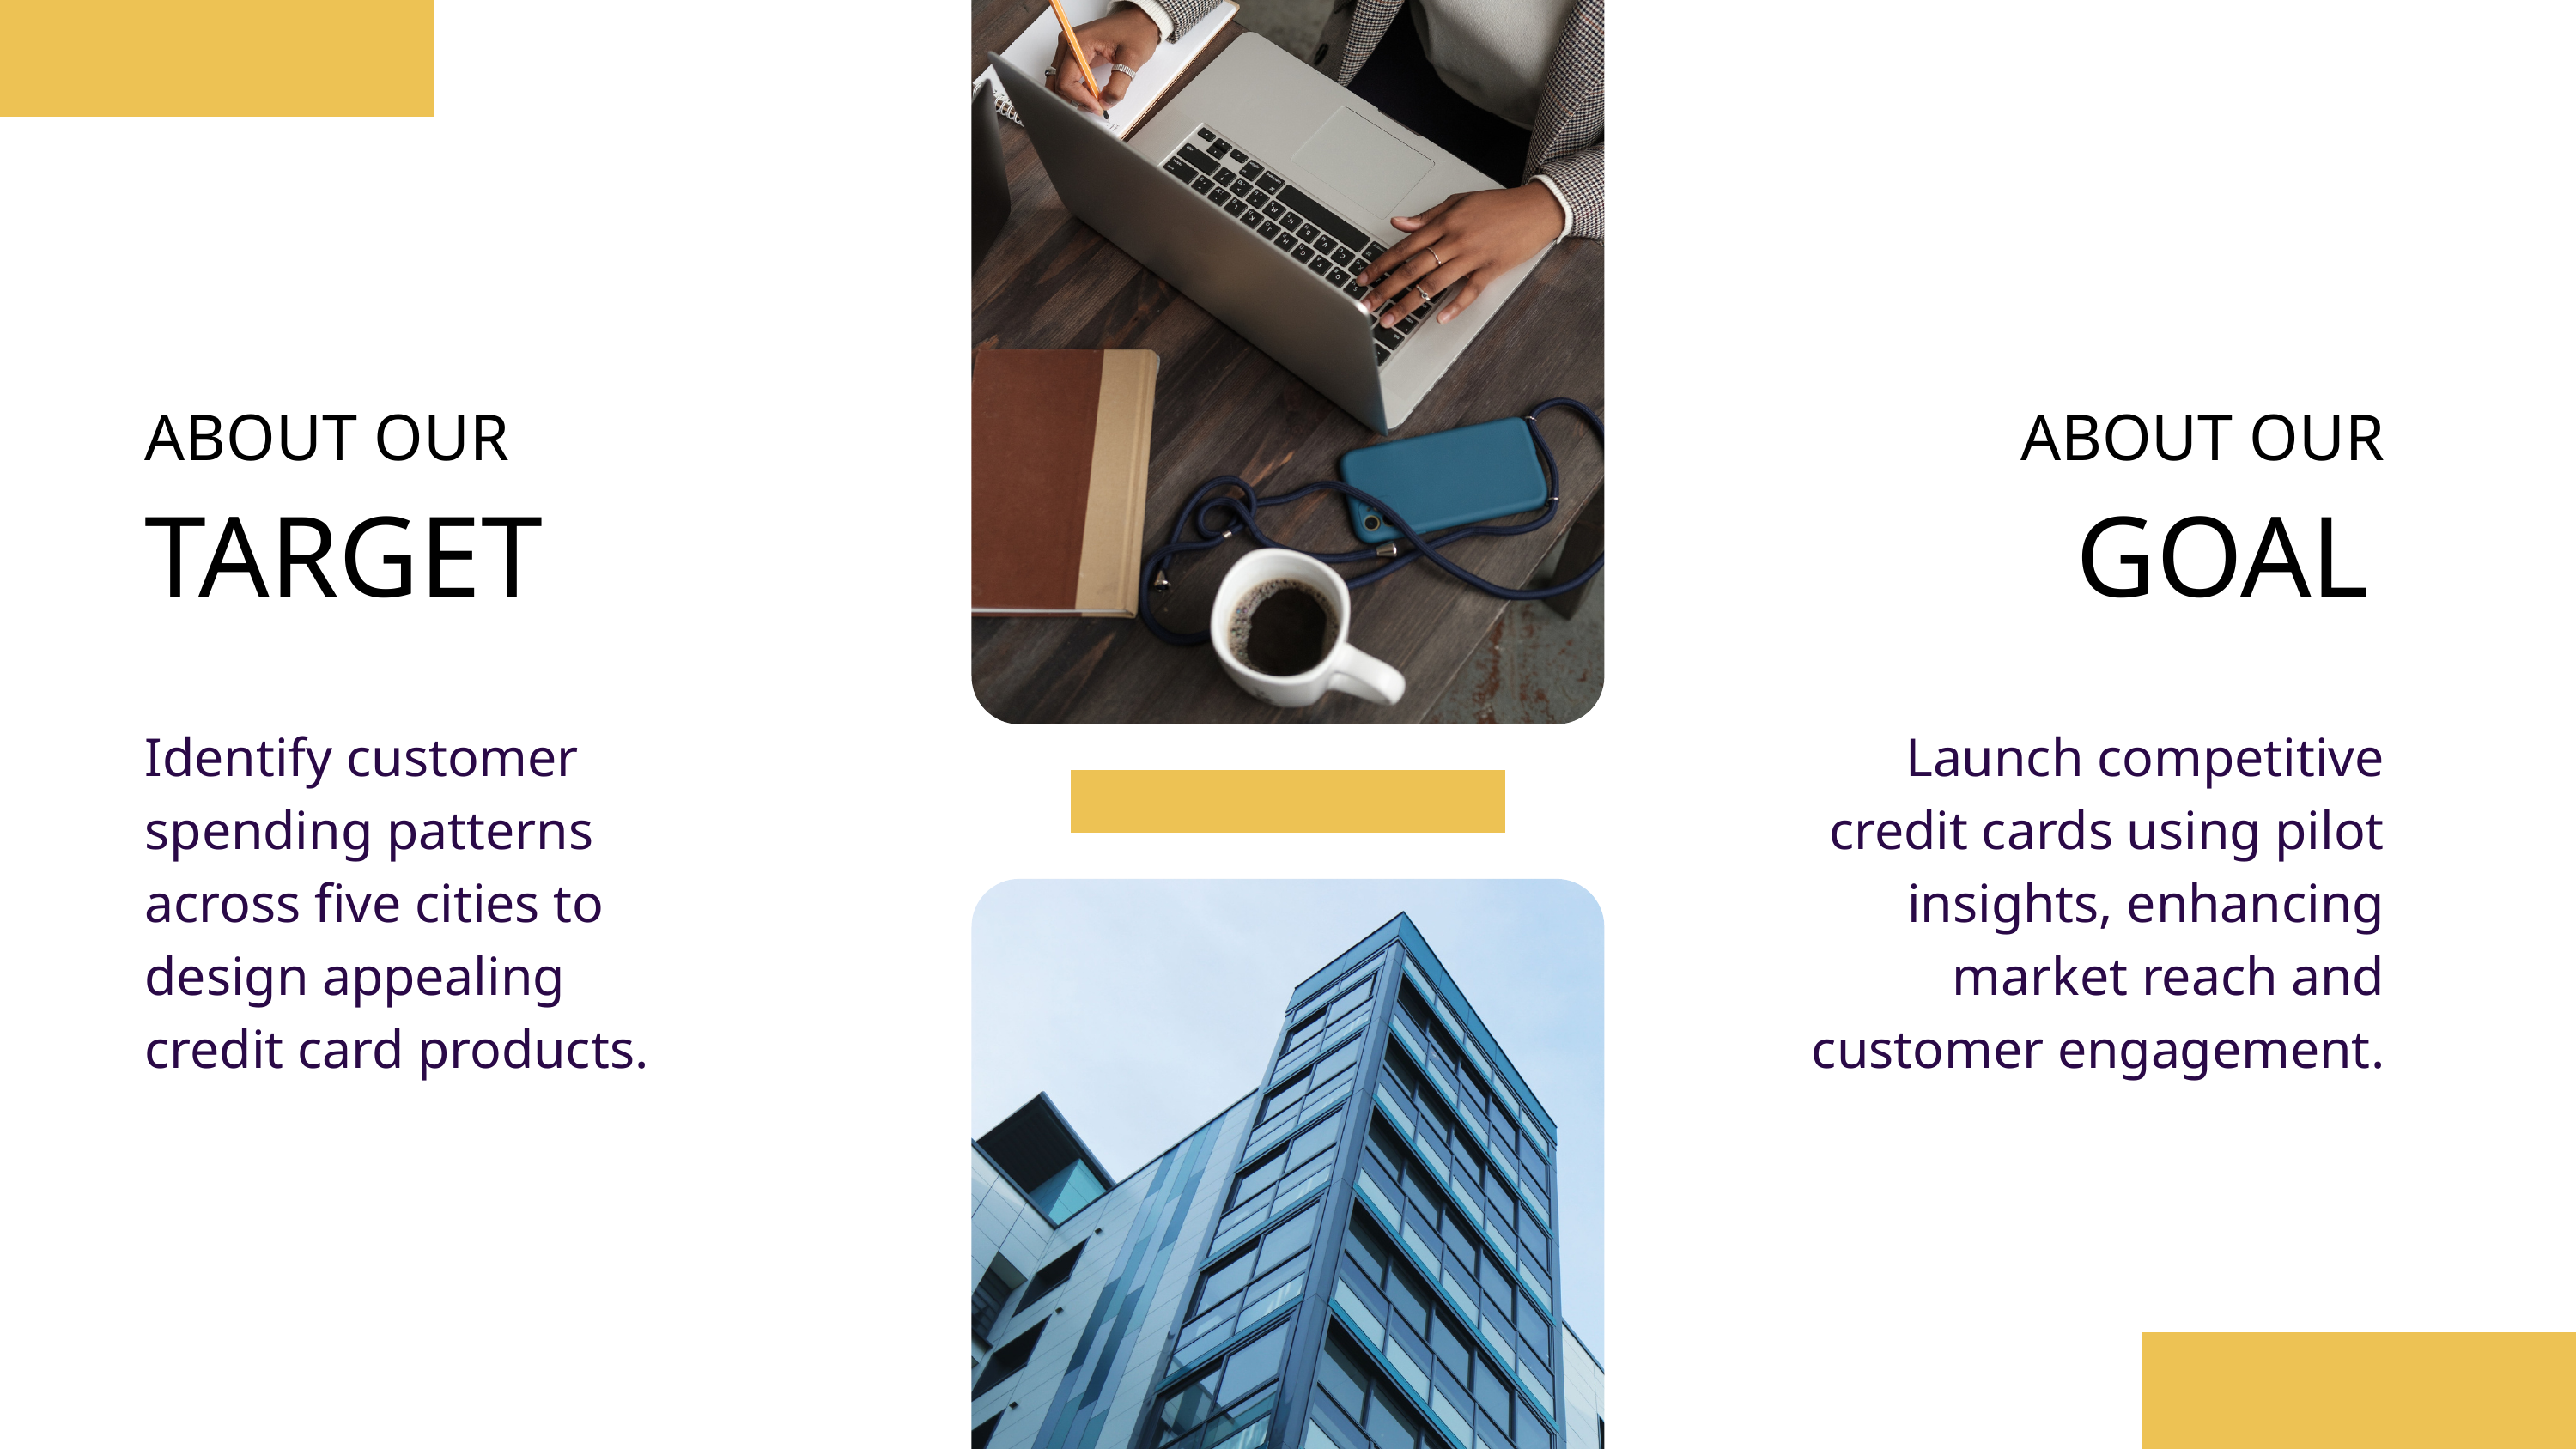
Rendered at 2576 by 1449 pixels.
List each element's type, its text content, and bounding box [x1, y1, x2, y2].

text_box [2141, 1331, 2576, 1449]
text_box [971, 878, 1605, 1449]
text_box Launch competitive credit cards using pilot insights, enhancing market reach and customer engagement. [1783, 713, 2385, 1079]
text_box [1070, 769, 1506, 834]
text_box GOAL [1827, 464, 2399, 620]
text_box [971, 0, 1605, 724]
text_box ABOUT OUR [144, 384, 596, 464]
text_box TARGET [144, 464, 793, 620]
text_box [0, 0, 435, 117]
text_box Identify customer spending patterns across five cities to design appealing credit card products. [144, 713, 693, 1079]
text_box ABOUT OUR [1934, 384, 2385, 464]
